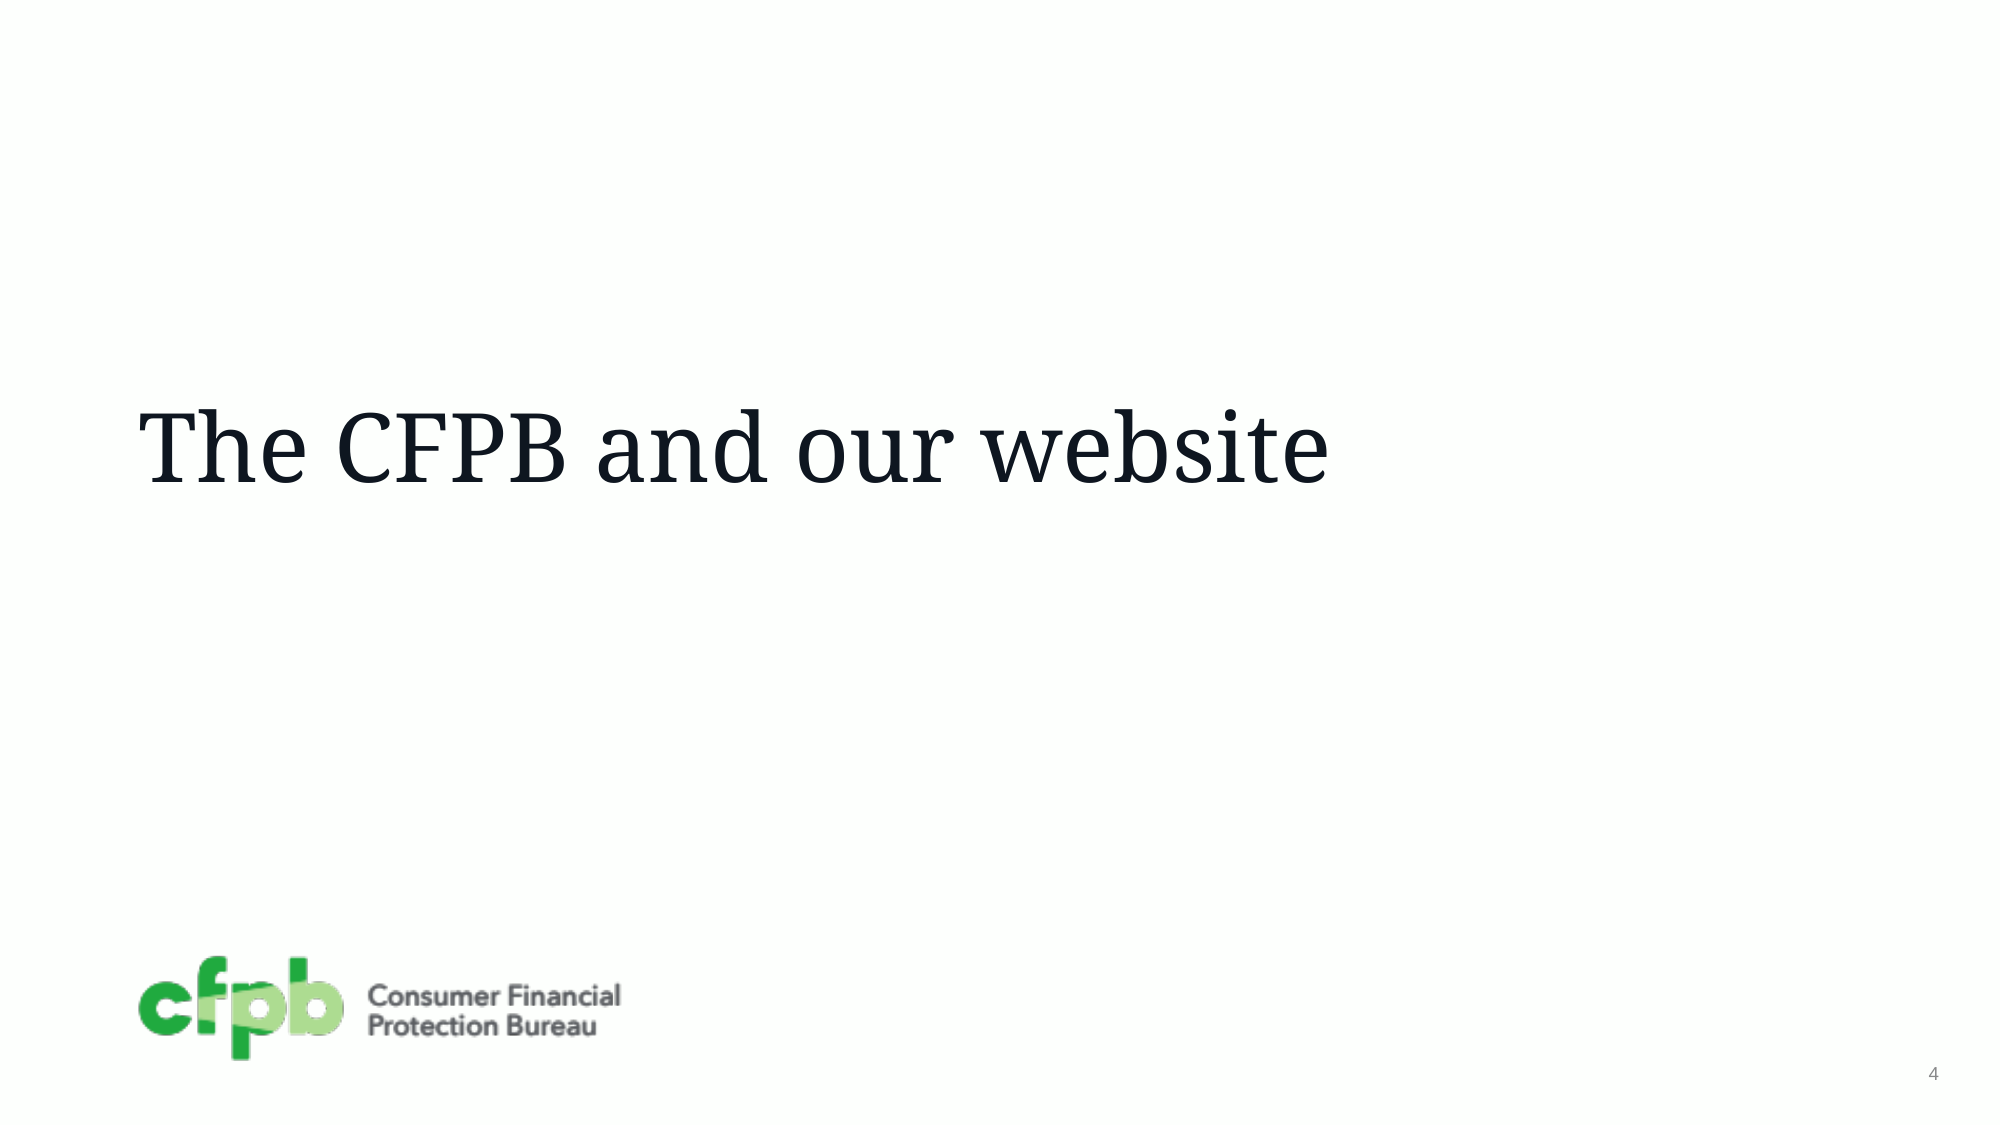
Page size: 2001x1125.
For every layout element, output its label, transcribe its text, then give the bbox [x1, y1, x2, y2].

title The CFPB and our website [128, 377, 1887, 522]
text_box 4 [1479, 1050, 1954, 1096]
